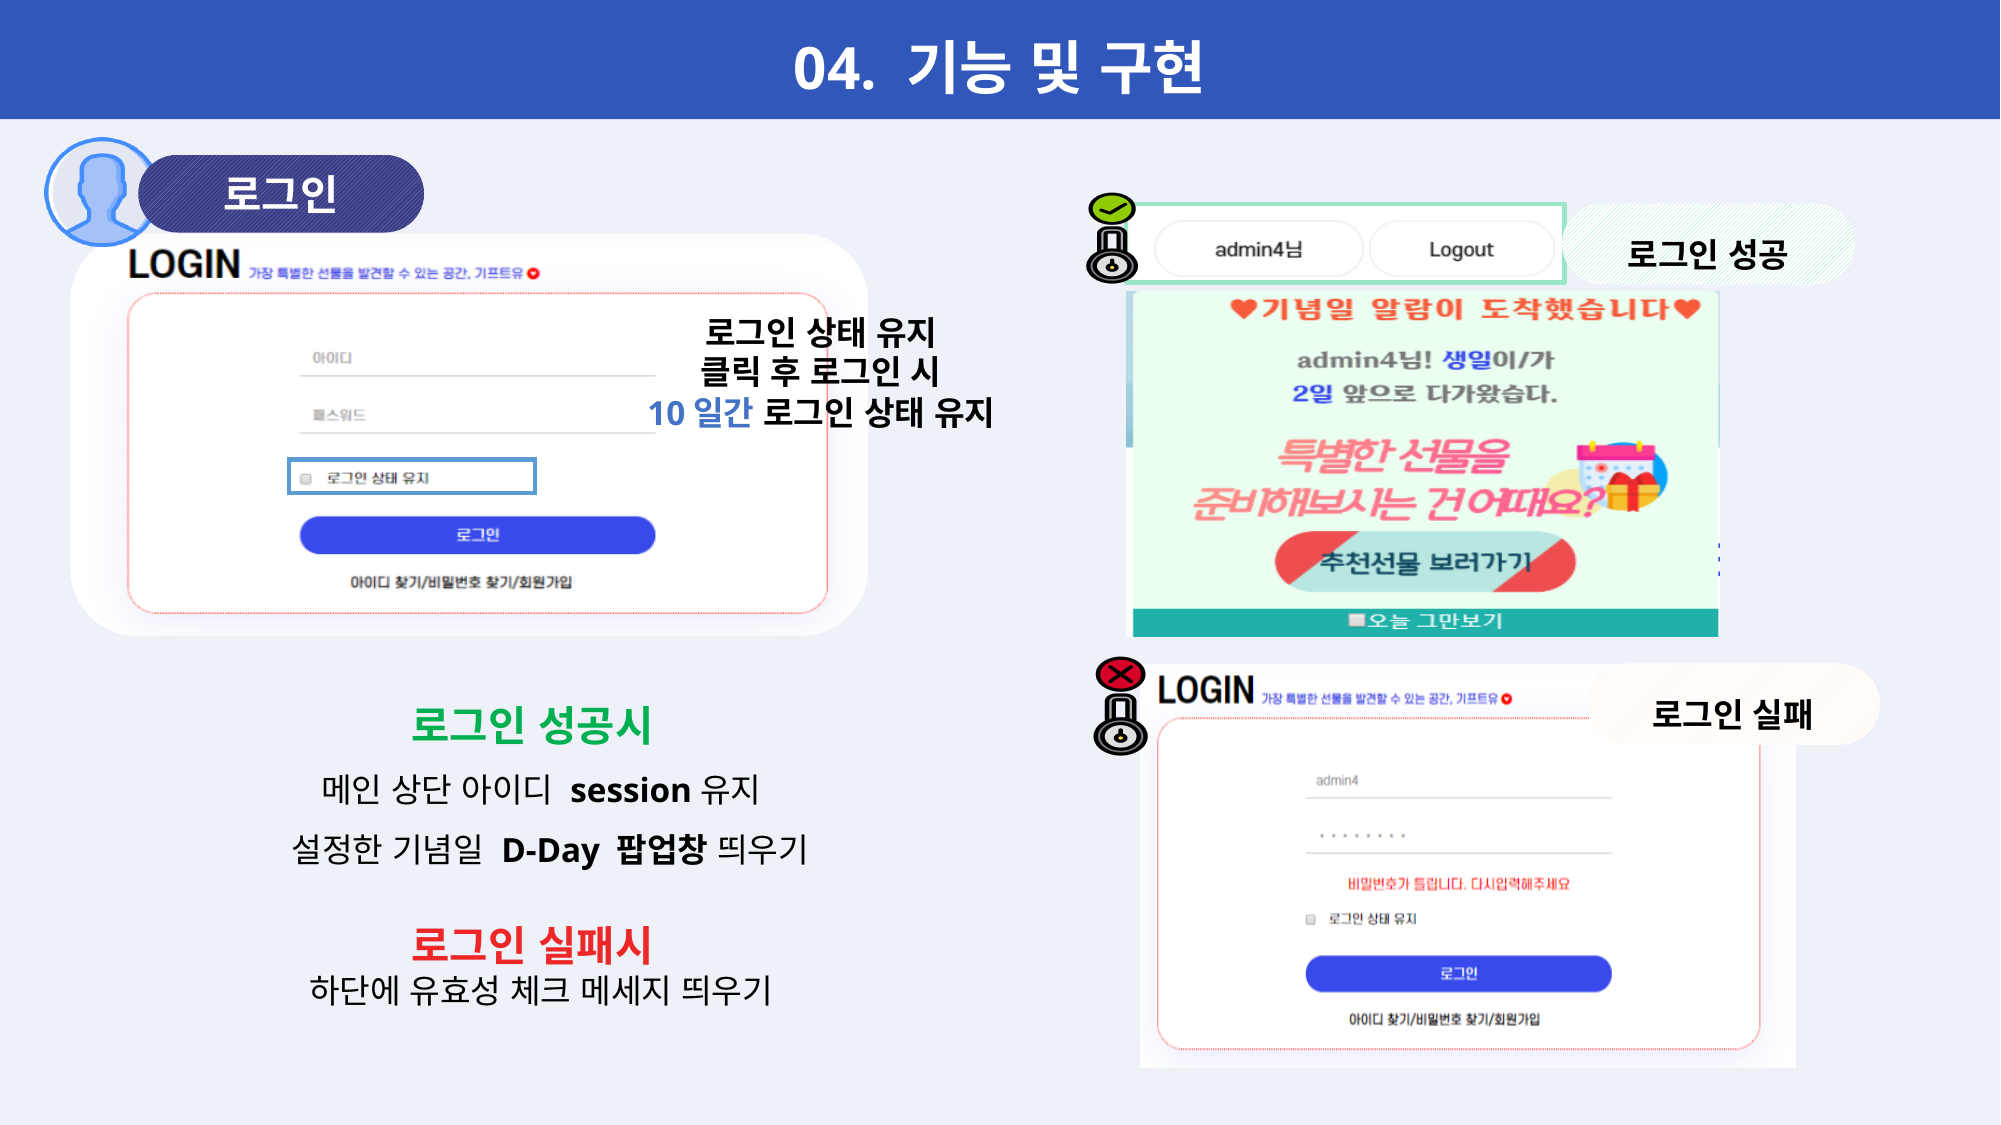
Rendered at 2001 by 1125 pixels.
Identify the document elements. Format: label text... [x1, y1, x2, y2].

text_box 로그인 상태 유지 클릭 후 로그인 시 10일간 로그인 상태 유지 [868, 304, 1086, 439]
text_box 로그인 성공 [1563, 202, 1857, 286]
picture [1043, 191, 1563, 285]
text_box 로그인 [160, 153, 426, 233]
text_box [0, 0, 2000, 120]
text_box 로그인 성공시 메인 상단 아이디 session유지 설정한 기념일 D-Day 팝업창 띄우기 로그인 실패시 하단에 유효성 체크 메세지 띄우기 [20, 621, 1045, 1018]
text_box 04. 기능 및 구현 [753, 23, 1247, 109]
picture [44, 137, 868, 637]
picture [1048, 655, 1796, 1068]
picture [1126, 291, 1720, 637]
text_box 로그인 실패 [1616, 662, 1882, 746]
